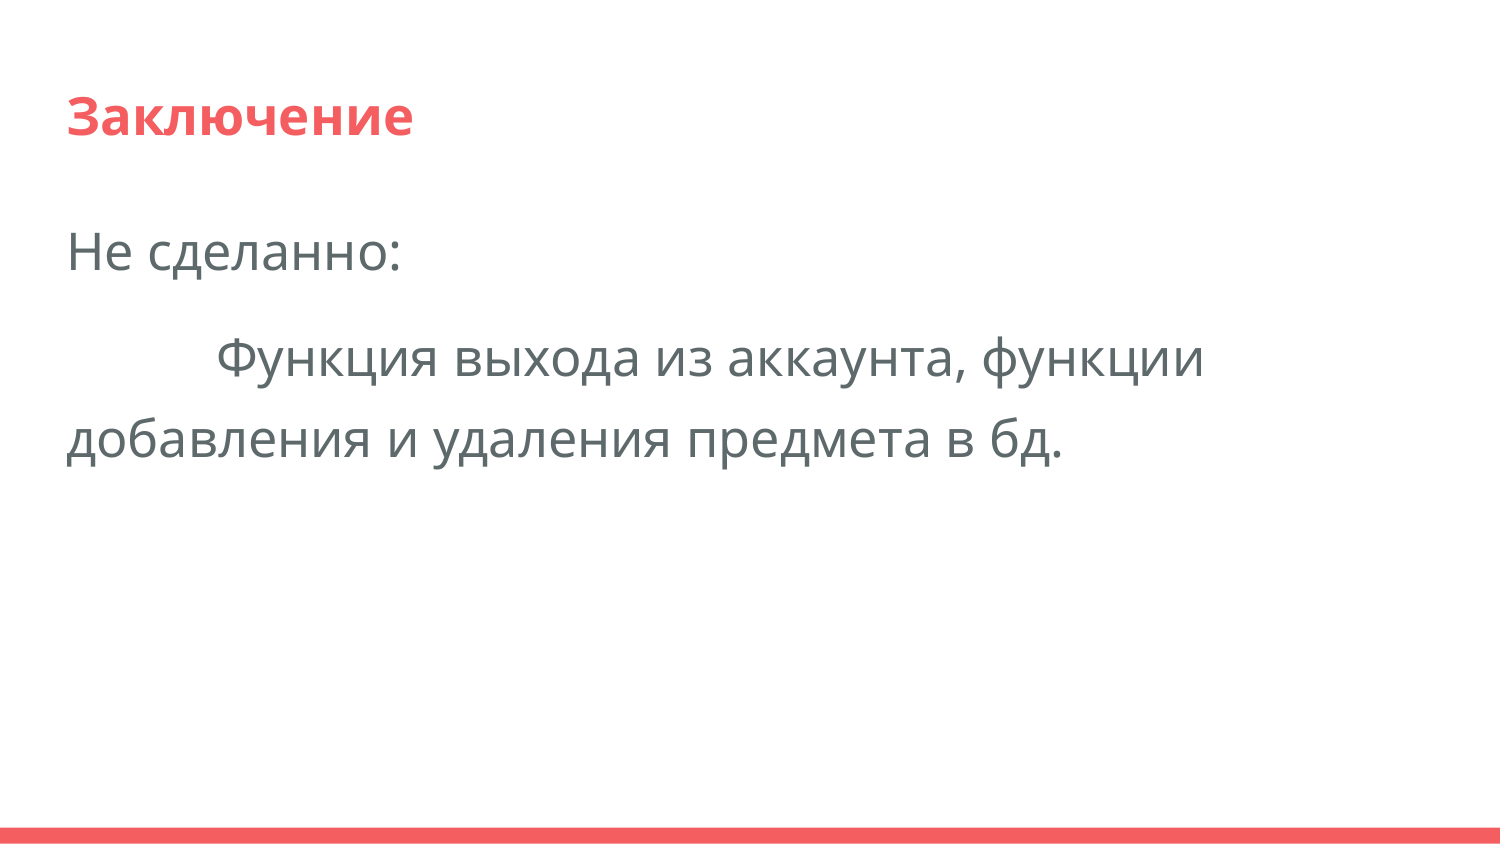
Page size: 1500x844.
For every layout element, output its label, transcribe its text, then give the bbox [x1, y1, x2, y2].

list Не сделанно: Функция выхода из аккаунта, функции добавления и удаления предмета в бд. [51, 189, 1449, 750]
title Заключение [51, 64, 1449, 167]
